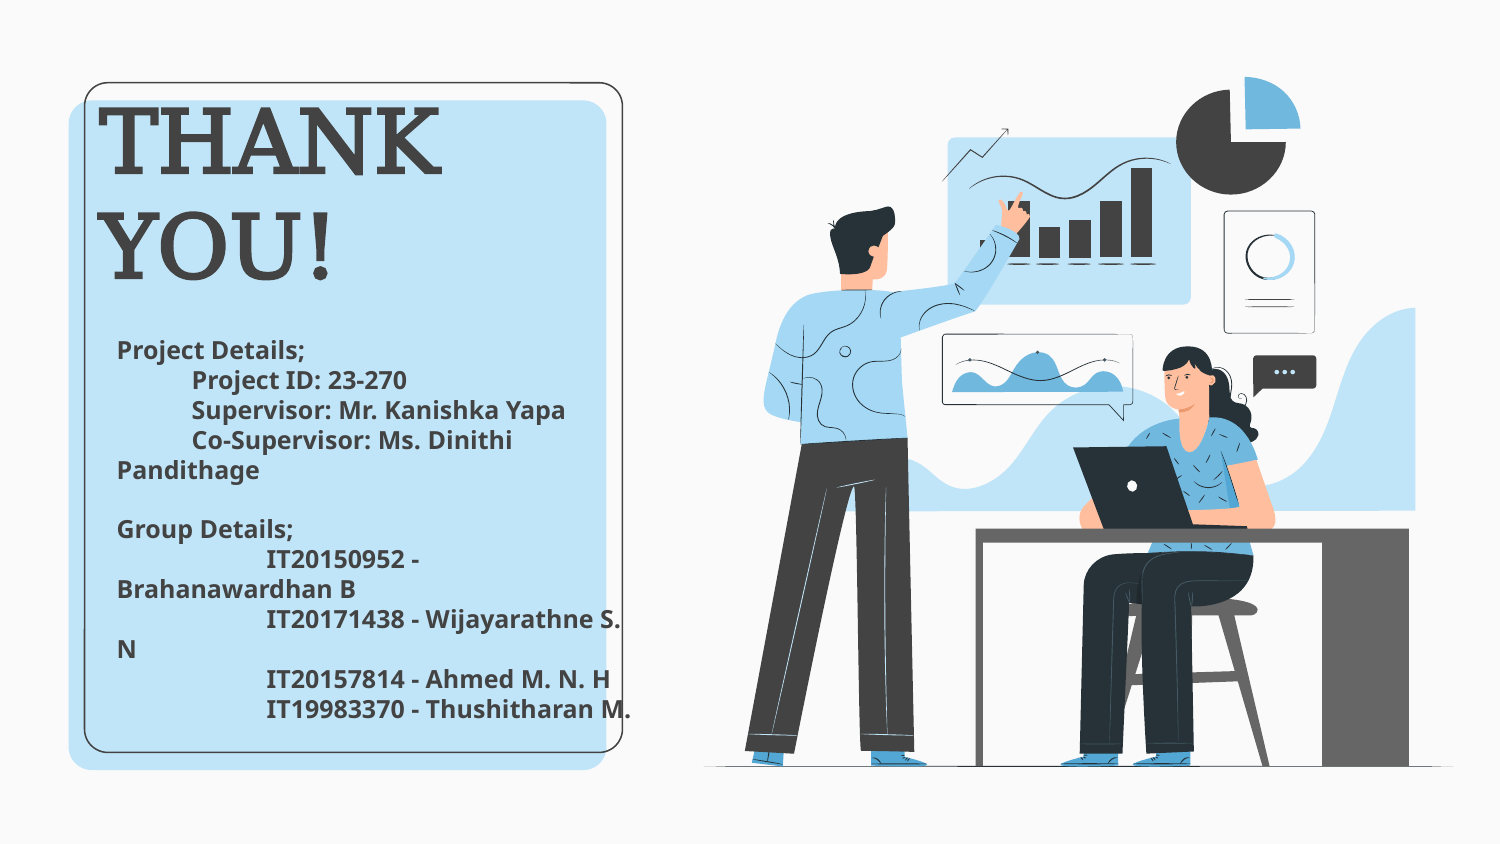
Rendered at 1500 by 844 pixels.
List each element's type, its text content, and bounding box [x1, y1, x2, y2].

subtitle Project Details; Project ID: 23-270 Supervisor: Mr. Kanishka Yapa Co-Supervisor: Ms. Dinithi Pandithage Group Details; IT20150952 - Brahanawardhan B IT20171438 - Wijayarathne S. N IT20157814 - Ahmed M. N. H IT19983370 - Thushitharan M. [101, 319, 648, 694]
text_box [703, 76, 1454, 768]
text_box [101, 694, 562, 716]
title THANK YOU! [84, 0, 618, 311]
